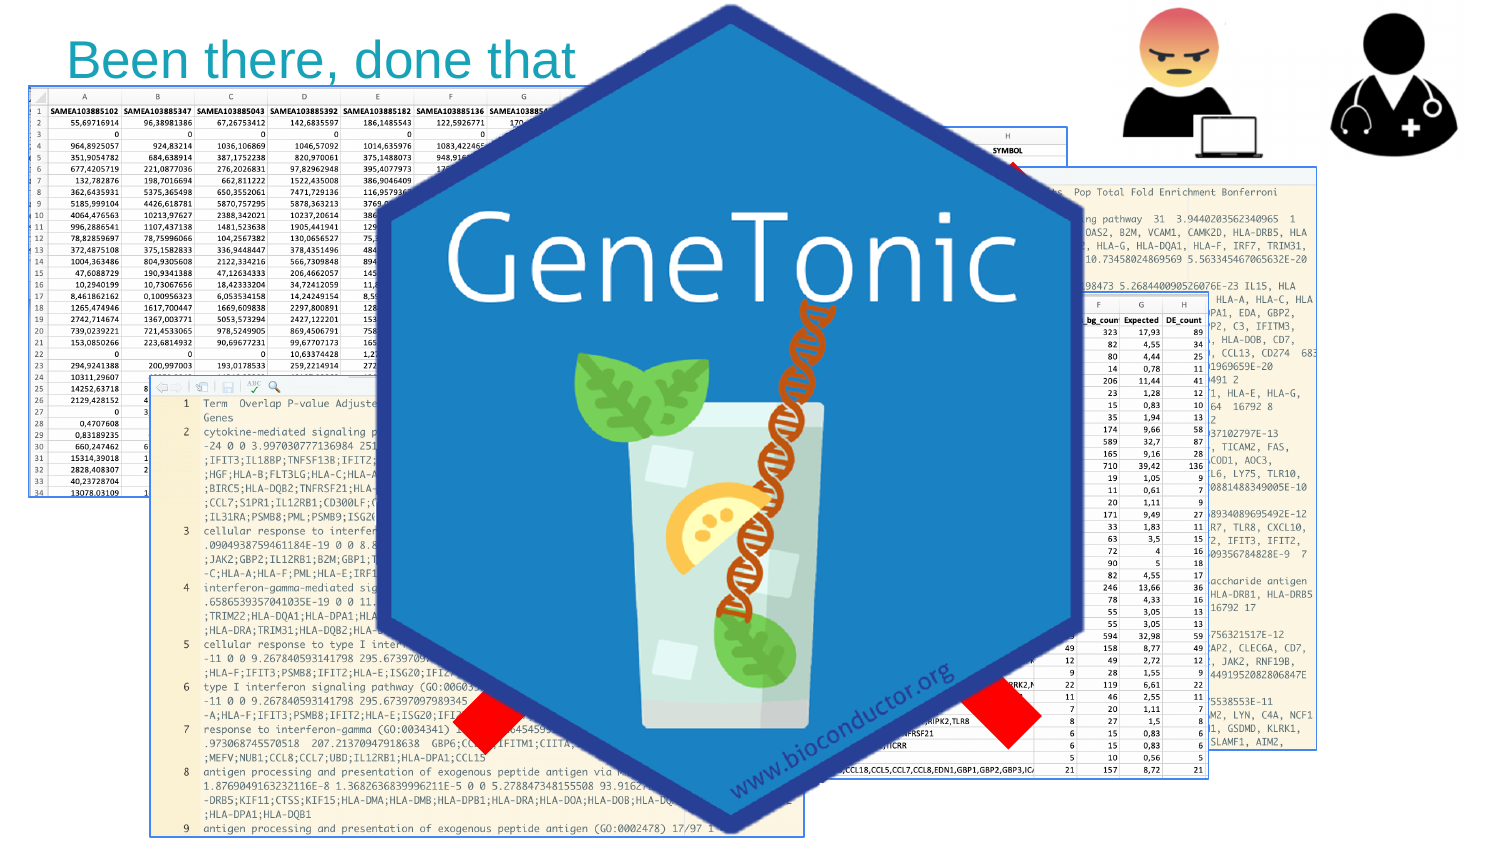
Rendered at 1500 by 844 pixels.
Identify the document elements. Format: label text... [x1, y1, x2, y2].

picture [29, 0, 1317, 841]
title Been there, done that [51, 10, 339, 85]
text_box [1110, 0, 1466, 161]
